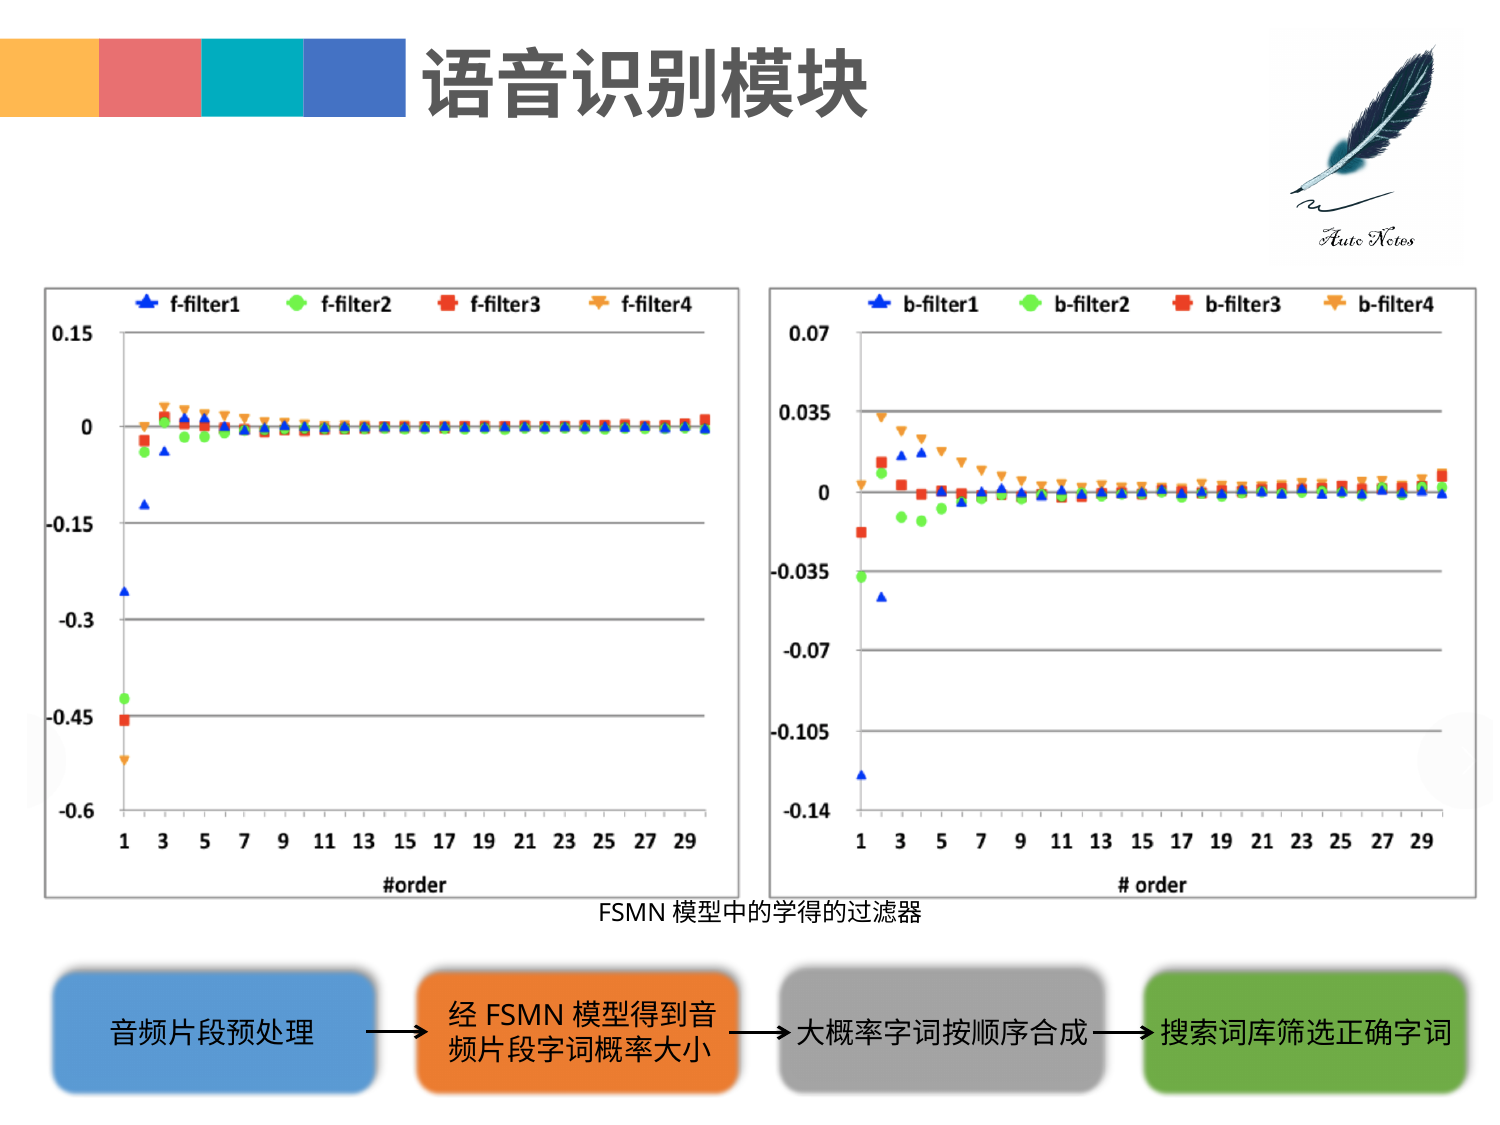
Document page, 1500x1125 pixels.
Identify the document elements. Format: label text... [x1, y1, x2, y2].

text_box 语音识别模块 [405, 28, 886, 134]
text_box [413, 969, 756, 1096]
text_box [27, 260, 1493, 935]
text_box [49, 969, 377, 1096]
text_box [776, 968, 1145, 1096]
picture [1269, 28, 1464, 266]
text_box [0, 38, 406, 117]
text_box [1140, 969, 1500, 1096]
